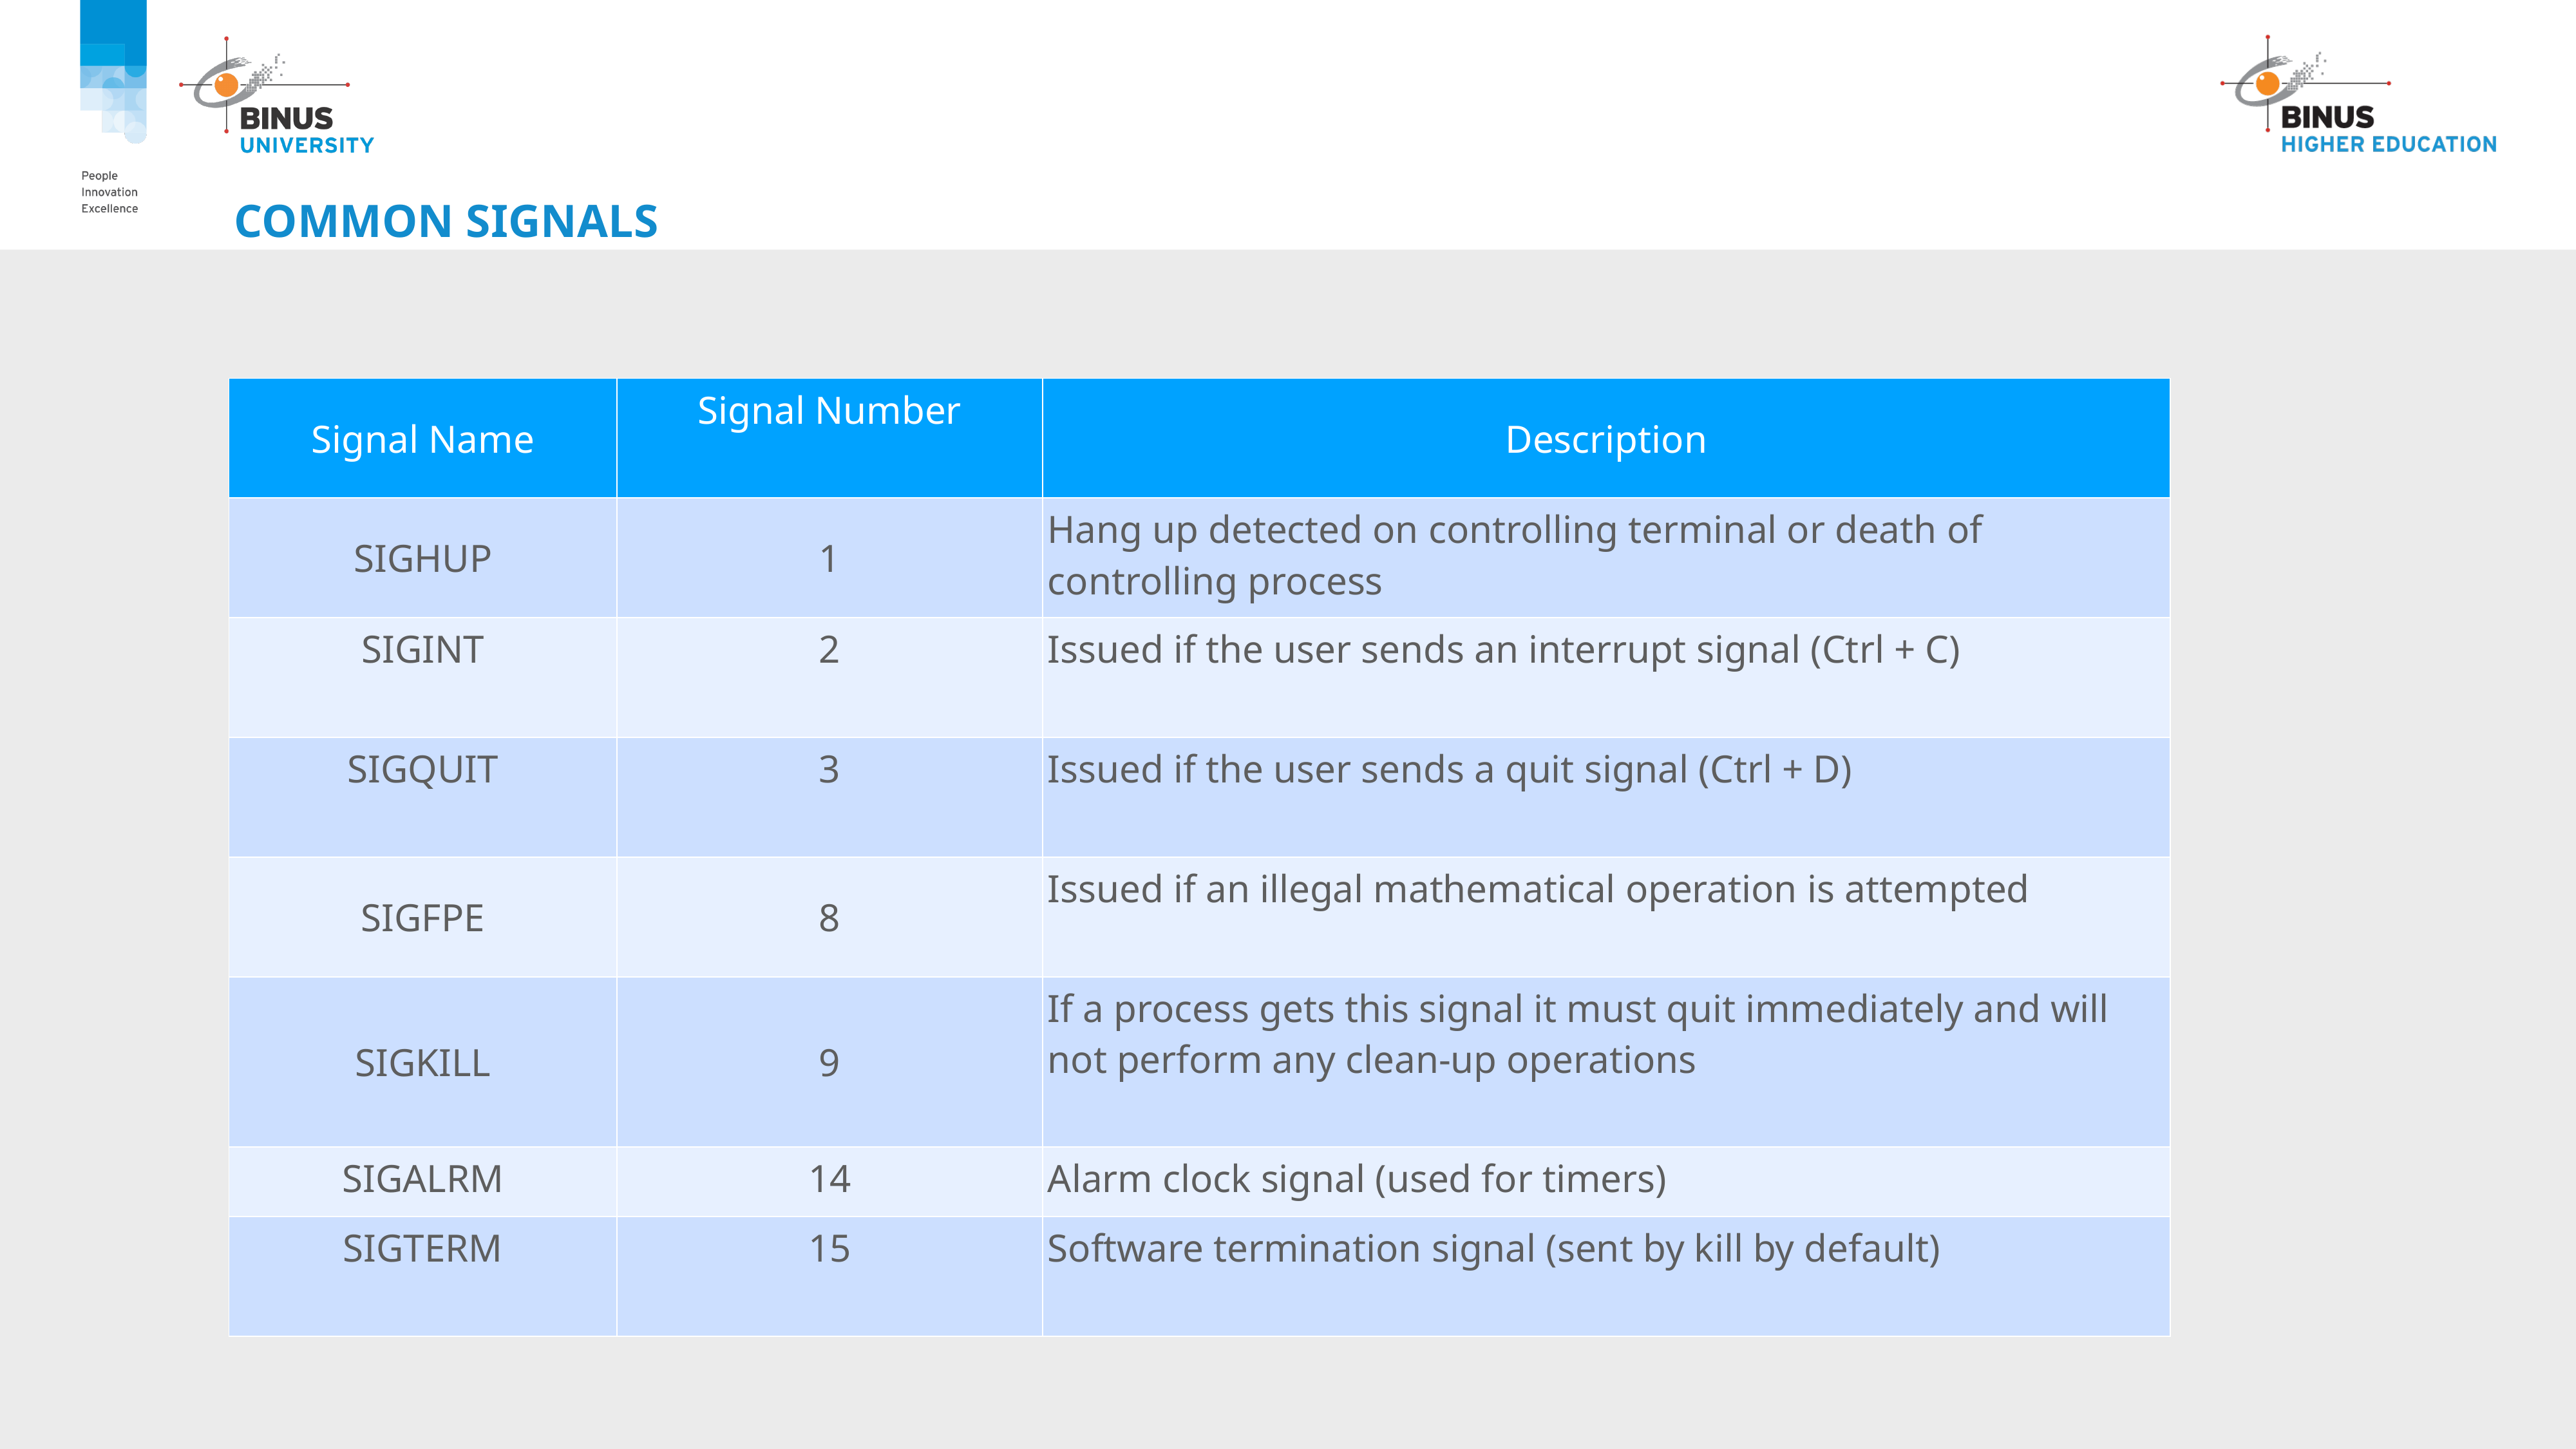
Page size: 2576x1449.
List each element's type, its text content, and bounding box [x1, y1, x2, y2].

table_header Description [1043, 379, 2170, 497]
table_cell SIGHUP [229, 498, 616, 617]
table_cell SIGFPE [229, 858, 616, 976]
table_cell 3 [618, 738, 1042, 857]
table_cell SIGALRM [229, 1148, 616, 1216]
table_cell Issued if an illegal mathematical operation is attempted [1043, 858, 2170, 976]
table_cell Software termination signal (sent by kill by default) [1043, 1217, 2170, 1336]
table_cell SIGTERM [229, 1217, 616, 1336]
table_cell SIGQUIT [229, 738, 616, 857]
picture [174, 25, 374, 161]
table_cell 2 [618, 618, 1042, 737]
table_cell SIGKILL [229, 978, 616, 1146]
table_cell If a process gets this signal it must quit immediately and will not perform any clean-up operations [1043, 978, 2170, 1146]
table_cell 14 [618, 1148, 1042, 1216]
table_cell Alarm clock signal (used for timers) [1043, 1148, 2170, 1216]
table_cell Issued if the user sends a quit signal (Ctrl + D) [1043, 738, 2170, 857]
title Common signals [228, 197, 1784, 252]
table_cell 1 [618, 498, 1042, 617]
table_cell Issued if the user sends an interrupt signal (Ctrl + C) [1043, 618, 2170, 737]
table_cell 8 [618, 858, 1042, 976]
picture [80, 66, 147, 144]
table_header Signal Name [229, 379, 616, 497]
table_cell 9 [618, 978, 1042, 1146]
table_cell 15 [618, 1217, 1042, 1336]
picture [81, 146, 146, 213]
table_cell SIGINT [229, 618, 616, 737]
table_header Signal Number [618, 379, 1042, 497]
table_cell Hang up detected on controlling terminal or death of controlling process [1043, 498, 2170, 617]
picture [2199, 0, 2496, 156]
